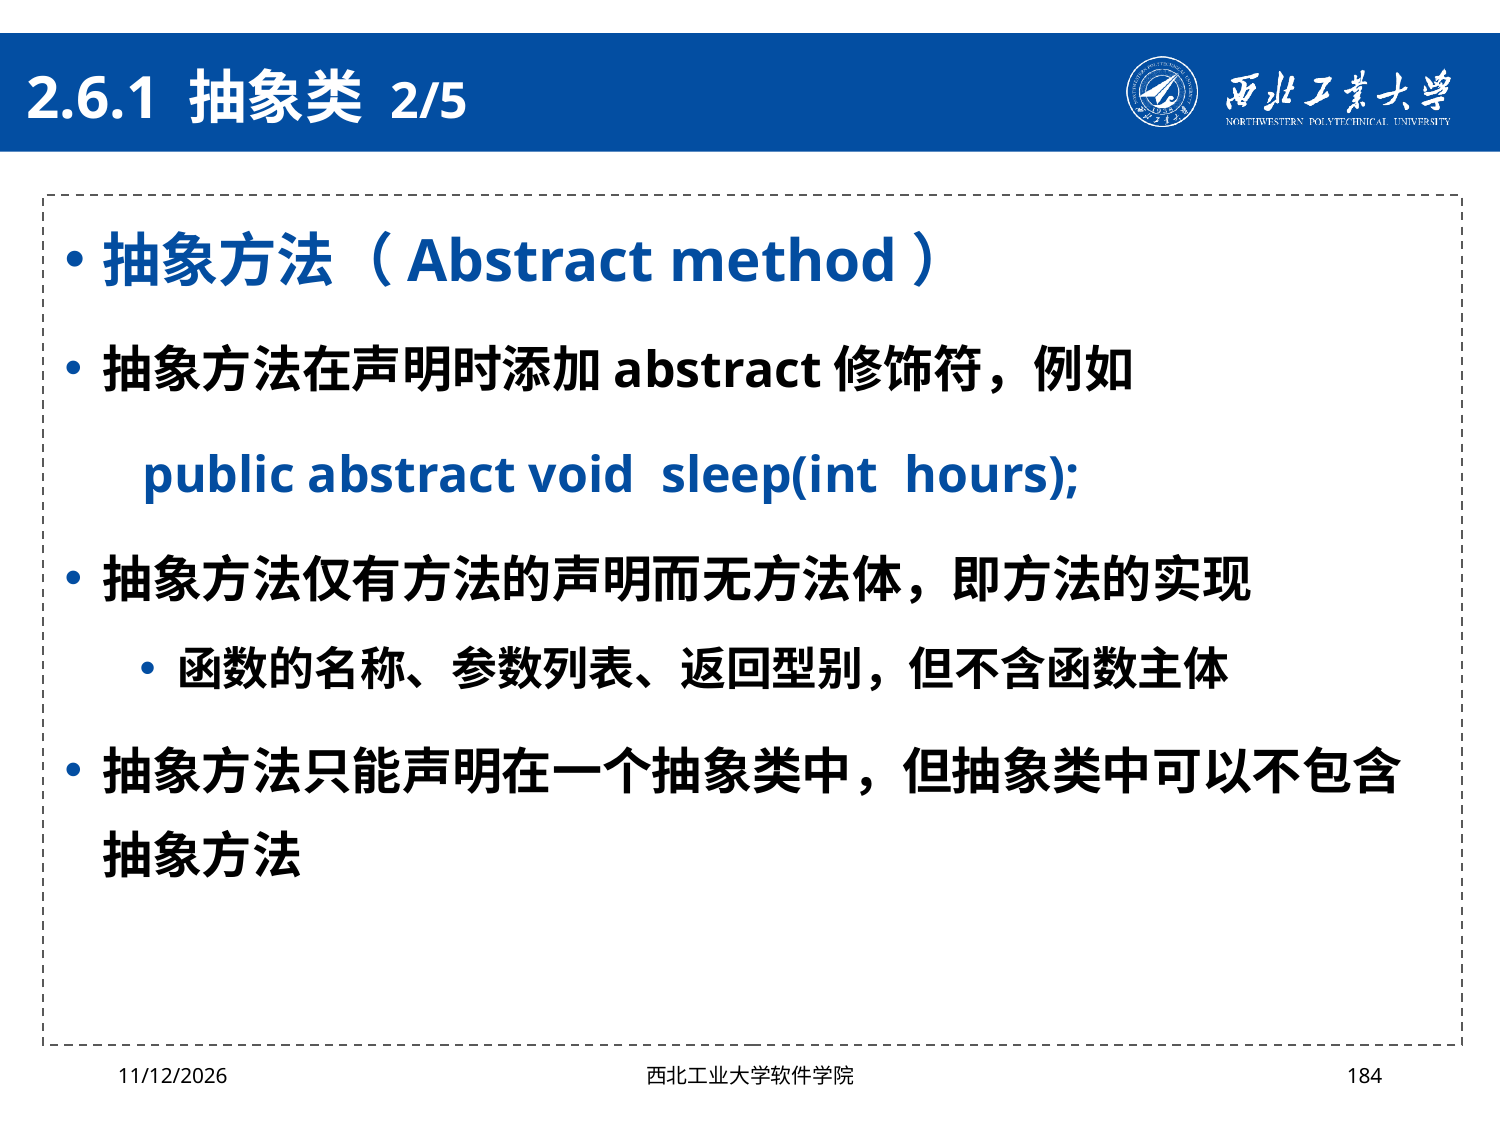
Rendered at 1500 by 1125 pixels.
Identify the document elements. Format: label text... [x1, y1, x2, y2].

title 2.6.1 抽象类 2/5 [11, 49, 1115, 149]
slide_number 184 [1059, 1055, 1397, 1116]
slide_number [103, 1055, 441, 1116]
picture [1126, 56, 1198, 127]
picture [1226, 68, 1451, 125]
footer 西北工业大学软件学院 [496, 1055, 1004, 1116]
list 抽象方法（Abstract method） 抽象方法在声明时添加abstract修饰符，例如 public abstract void sleep(int hours); 抽象方法仅有方法的声明而无方法体，即方法的实现 函数的名称、参数列表、返回型别，但不含函数主体 抽象方法只能声明在一个抽象类中，但抽象类中可以不包含抽象方法 [49, 201, 1457, 1036]
